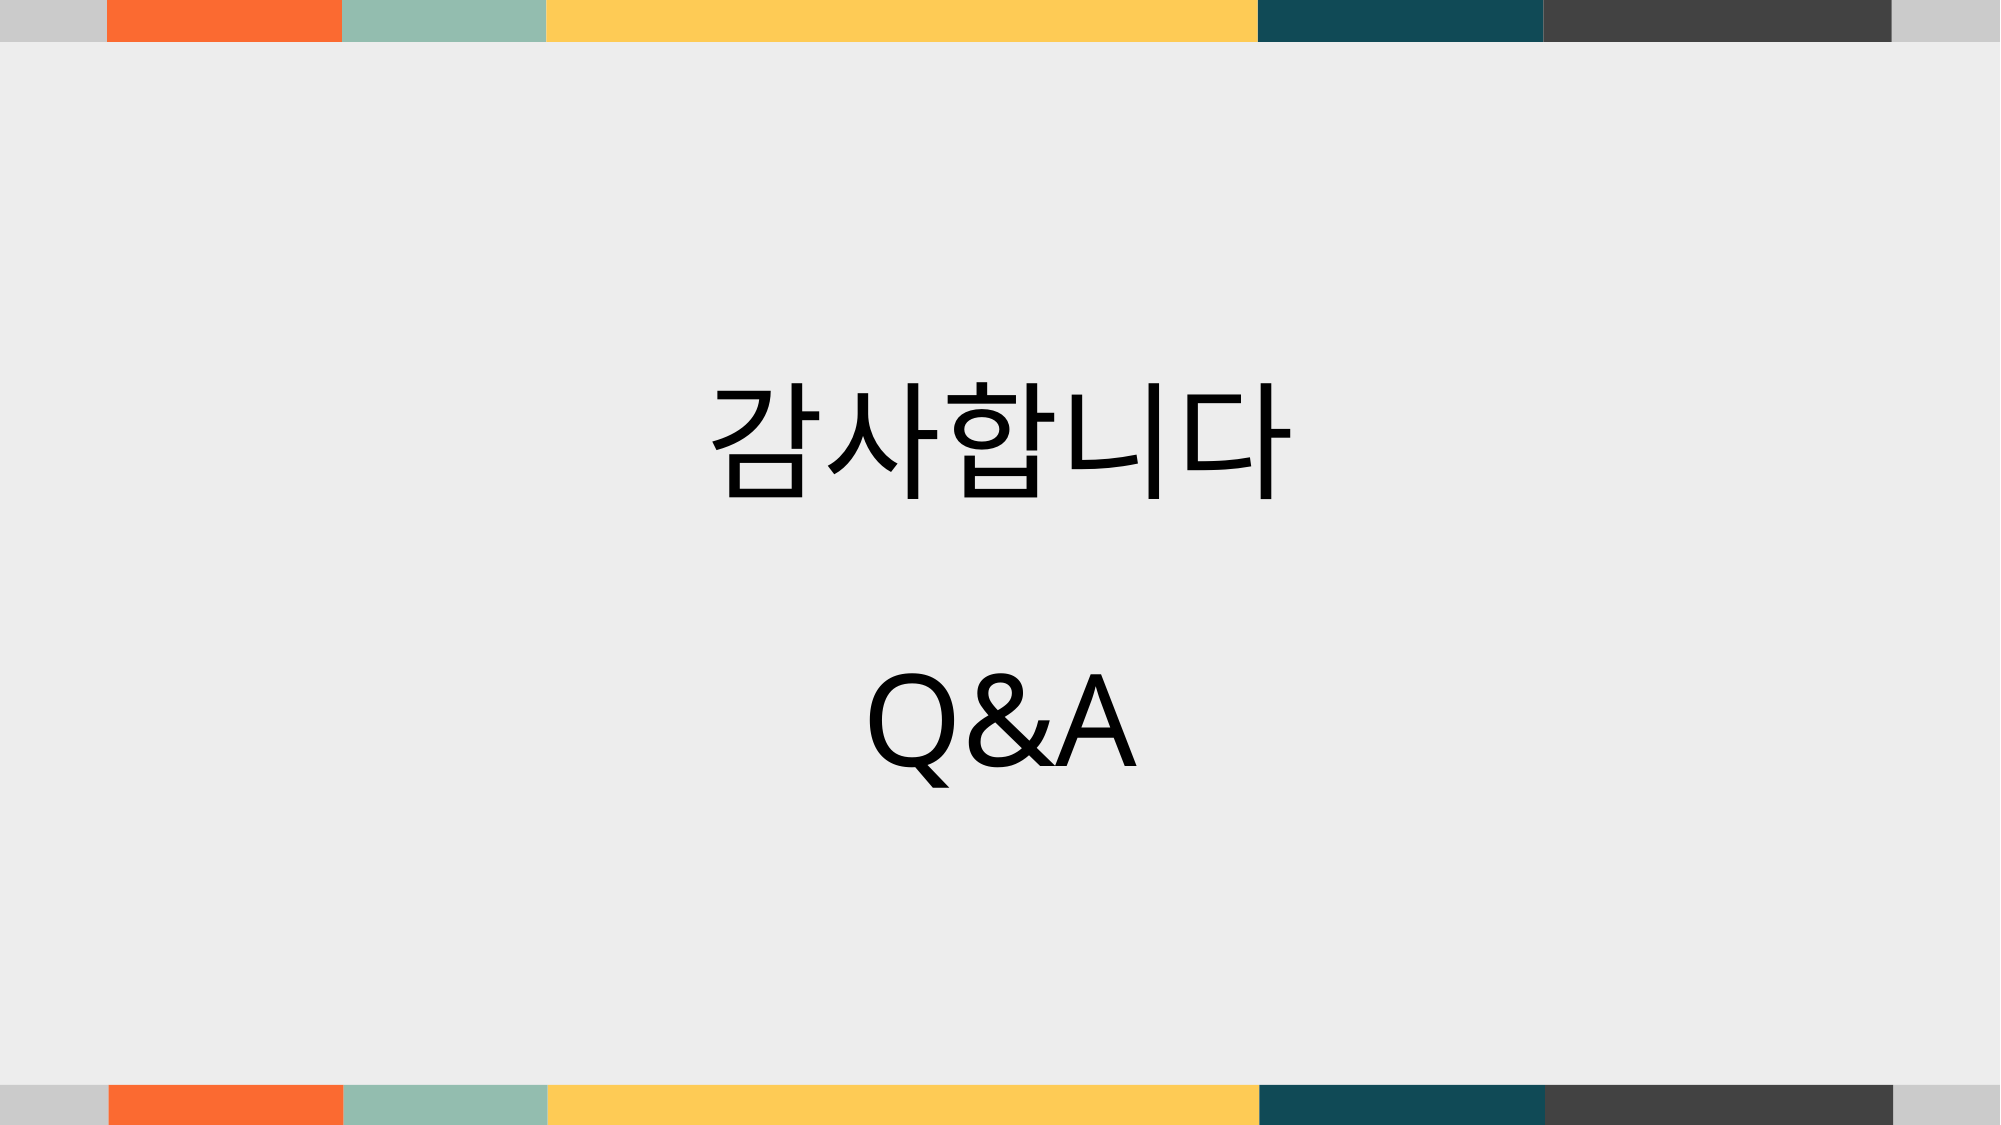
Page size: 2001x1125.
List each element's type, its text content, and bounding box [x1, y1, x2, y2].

text_box [1258, 1084, 1544, 1125]
text_box [343, 1084, 547, 1125]
text_box [1893, 0, 2000, 43]
text_box 감사합니다 Q&A [583, 371, 1417, 802]
text_box [1894, 1084, 2000, 1125]
text_box [1257, 0, 1542, 43]
text_box [0, 1084, 109, 1125]
text_box [547, 1084, 1258, 1125]
text_box [108, 0, 341, 43]
text_box [109, 1084, 343, 1125]
text_box [1544, 1084, 1894, 1125]
text_box [341, 0, 545, 43]
text_box [545, 0, 1257, 43]
text_box [0, 0, 108, 43]
text_box [1542, 0, 1893, 43]
